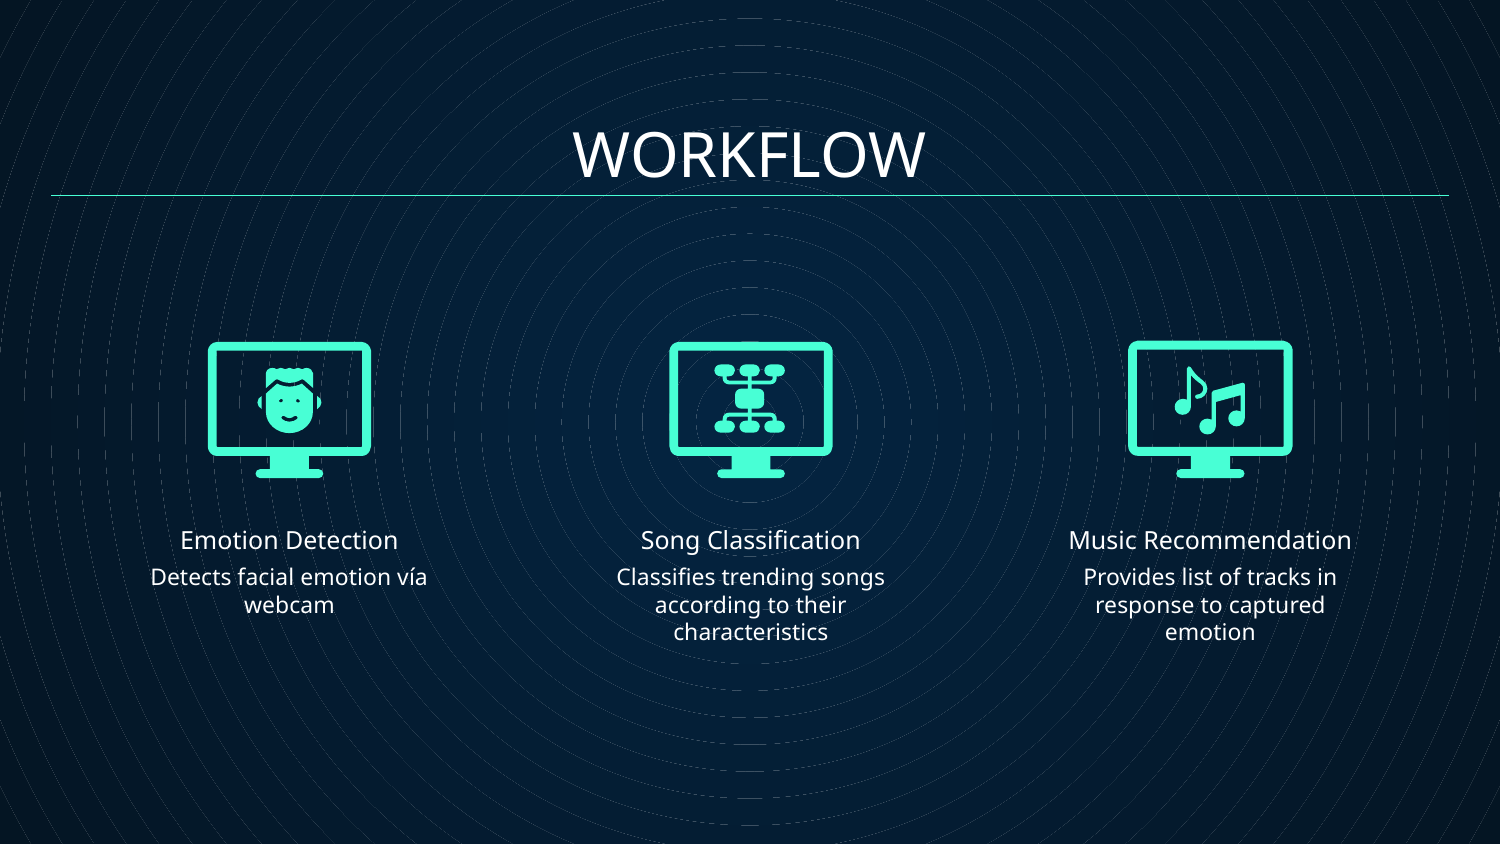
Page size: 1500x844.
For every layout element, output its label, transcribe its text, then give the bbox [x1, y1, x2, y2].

title Emotion Detection [119, 537, 460, 570]
title Song Classification [580, 537, 922, 570]
text_box [207, 341, 372, 479]
text_box [714, 364, 785, 433]
title WORKFLOW [51, 105, 1449, 195]
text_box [1174, 366, 1246, 435]
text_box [257, 367, 322, 434]
text_box [669, 341, 833, 479]
subtitle Provides list of tracks in response to captured emotion [1055, 570, 1366, 631]
subtitle Detects facial emotion vía webcam [134, 570, 445, 631]
title WORKFLOW [51, 202, 1449, 206]
title Music Recommendation [1040, 537, 1381, 570]
text_box [1128, 340, 1293, 479]
subtitle Classifies trending songs according to their characteristics [596, 570, 906, 631]
